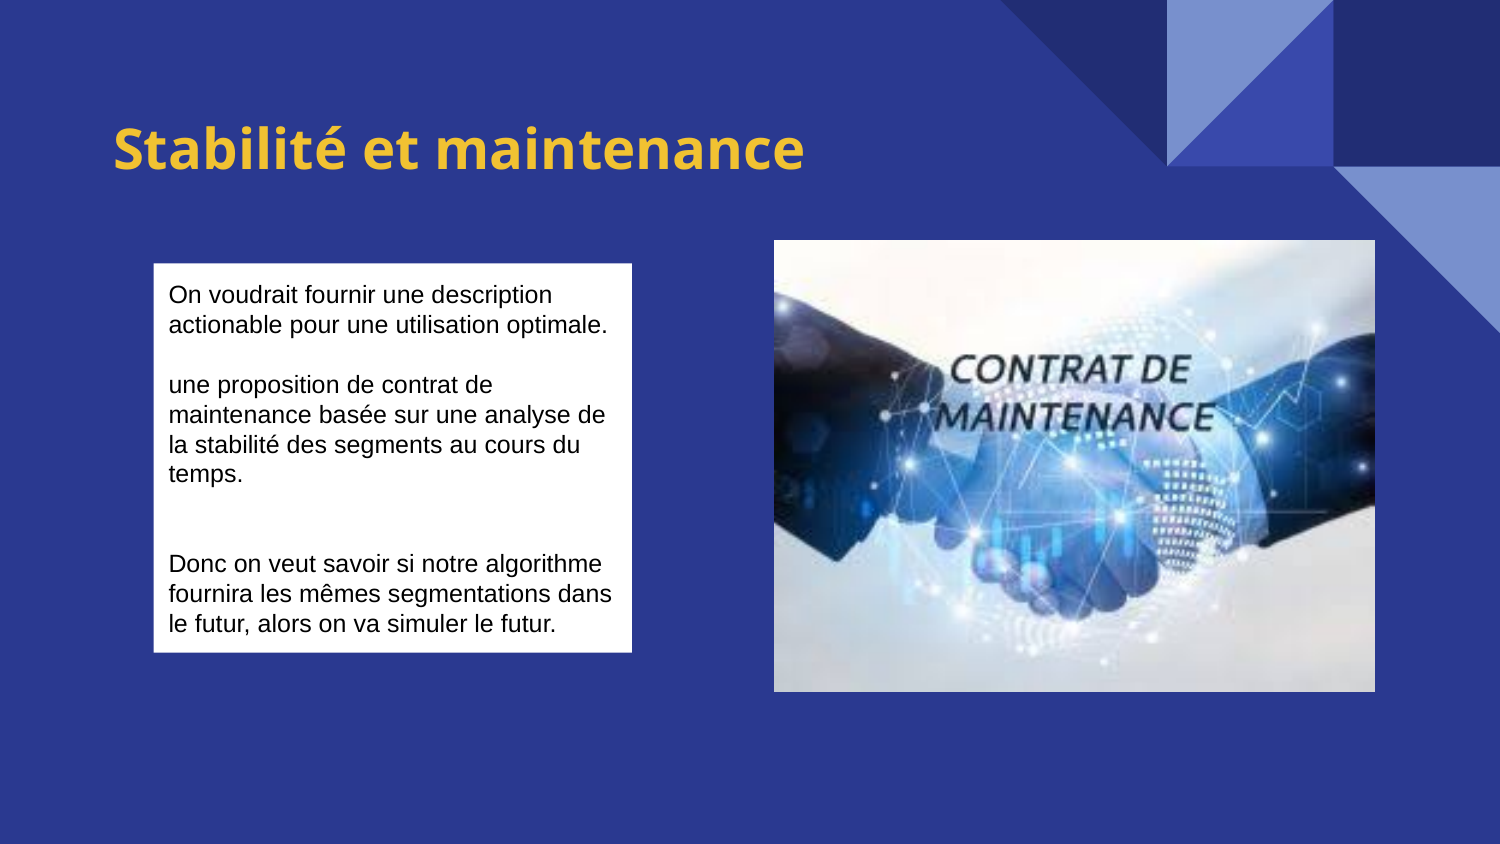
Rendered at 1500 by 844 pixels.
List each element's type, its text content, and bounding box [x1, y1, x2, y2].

text_box On voudrait fournir une description actionable pour une utilisation optimale. une proposition de contrat de maintenance basée sur une analyse de la stabilité des segments au cours du temps. Donc on veut savoir si notre algorithme fournira les mêmes segmentations dans le futur, alors on va simuler le futur. [153, 263, 632, 653]
picture [774, 240, 1375, 692]
title Stabilité et maintenance [98, 78, 1447, 216]
